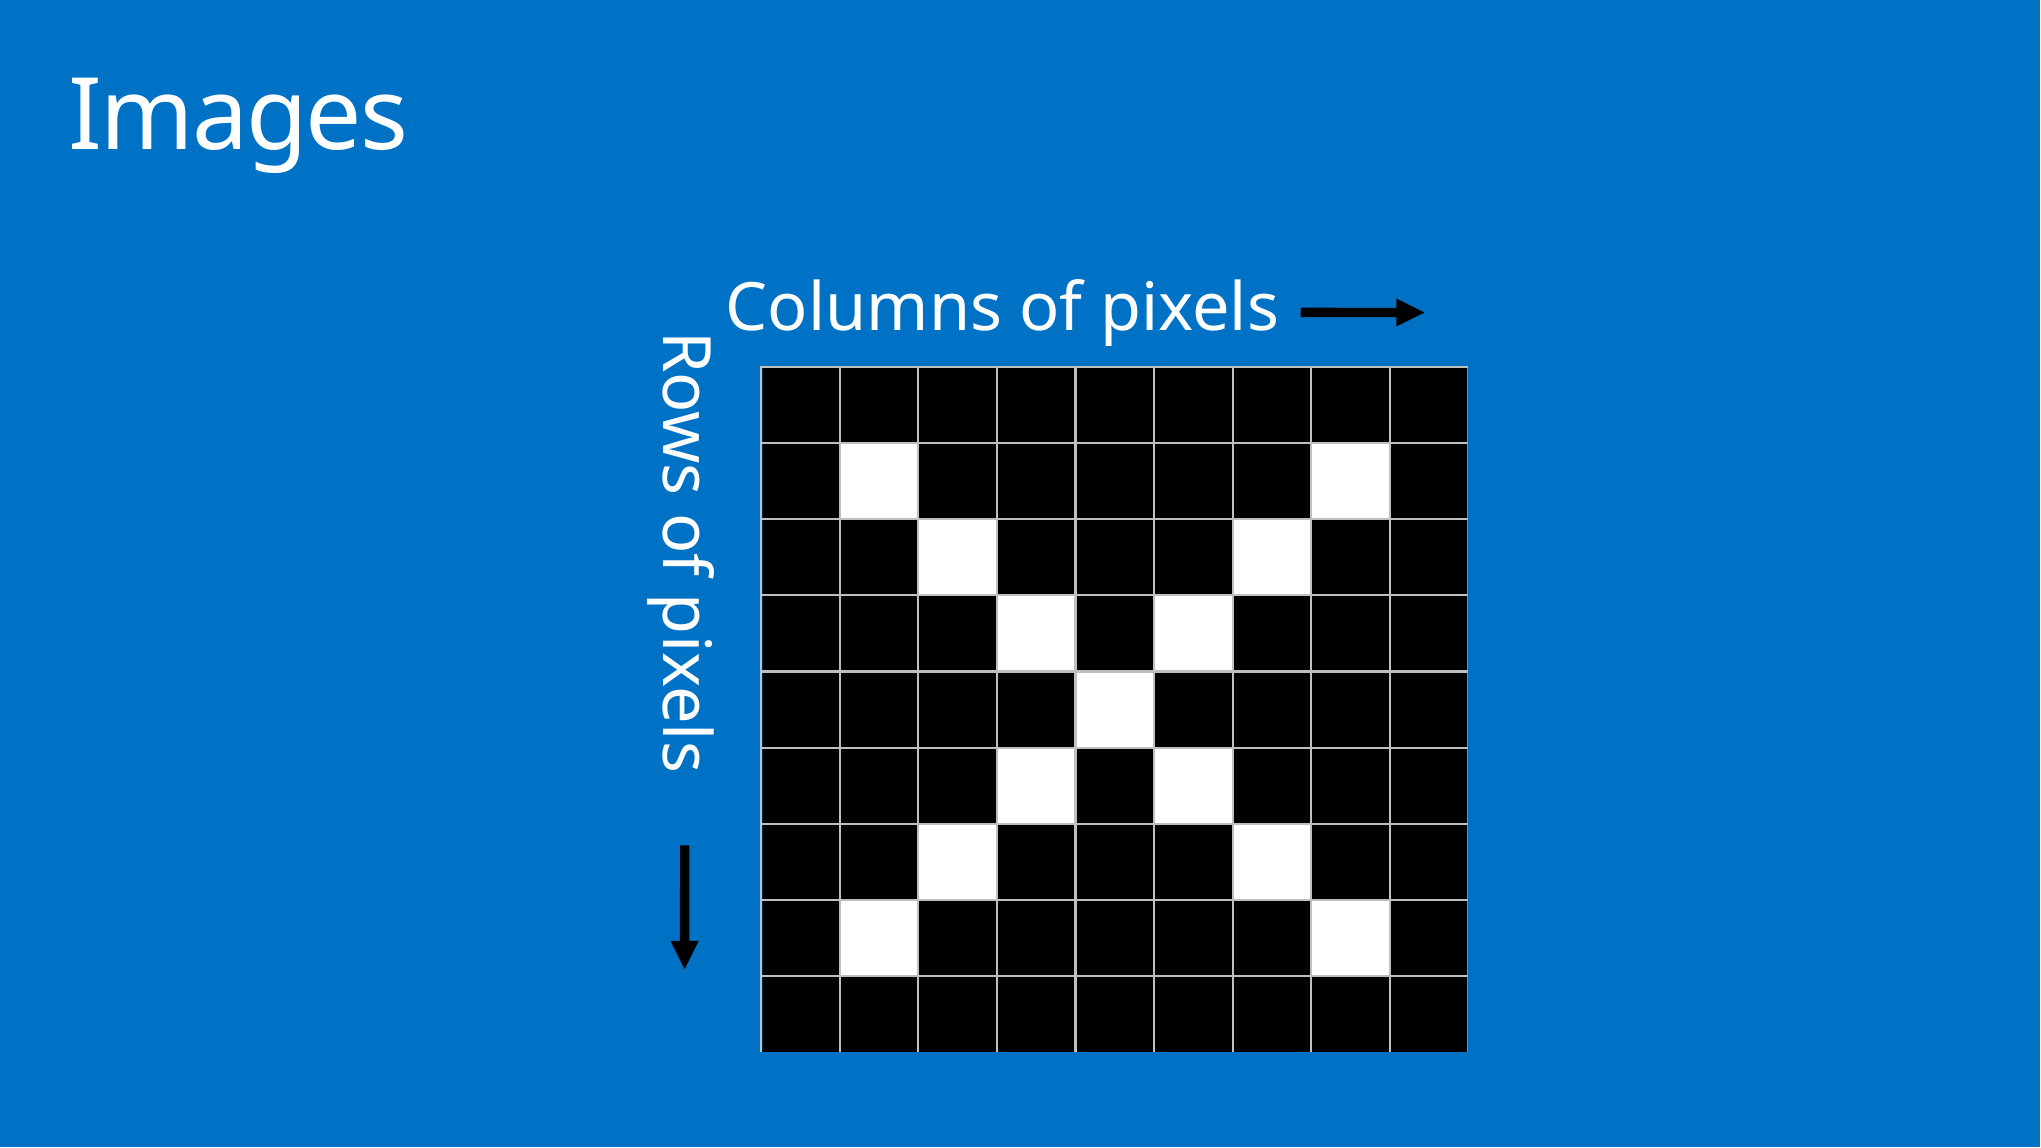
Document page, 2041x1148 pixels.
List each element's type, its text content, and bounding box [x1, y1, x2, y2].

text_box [625, 300, 746, 970]
text_box [1300, 306, 1425, 319]
text_box Columns of pixels [695, 248, 1345, 369]
text_box Images [45, 48, 1996, 199]
picture [759, 365, 1471, 1055]
